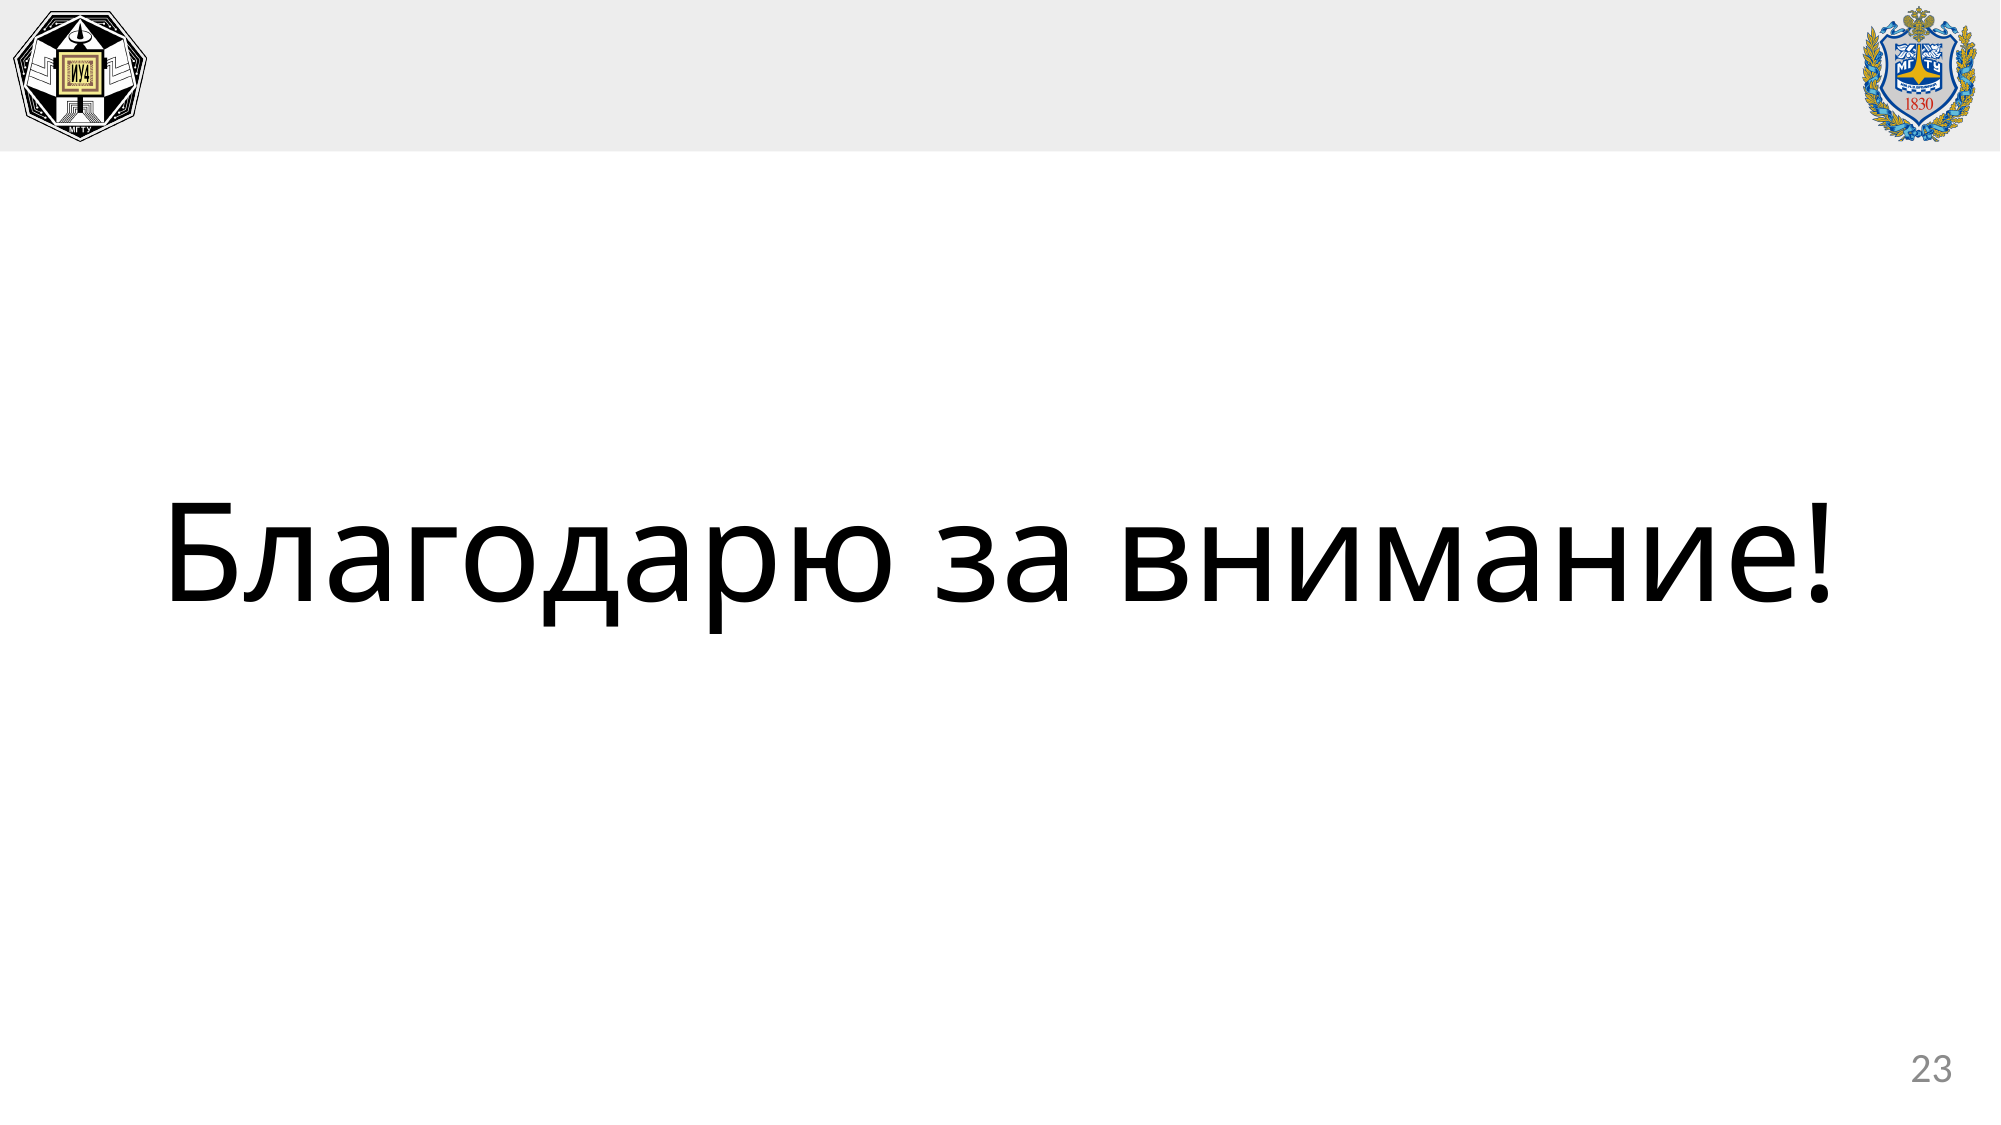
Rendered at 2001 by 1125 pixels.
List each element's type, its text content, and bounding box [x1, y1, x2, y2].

slide_number 23 [1517, 1036, 1968, 1097]
list Благодарю за внимание! [137, 101, 1863, 1014]
picture [13, 11, 147, 142]
picture [1862, 6, 1977, 142]
